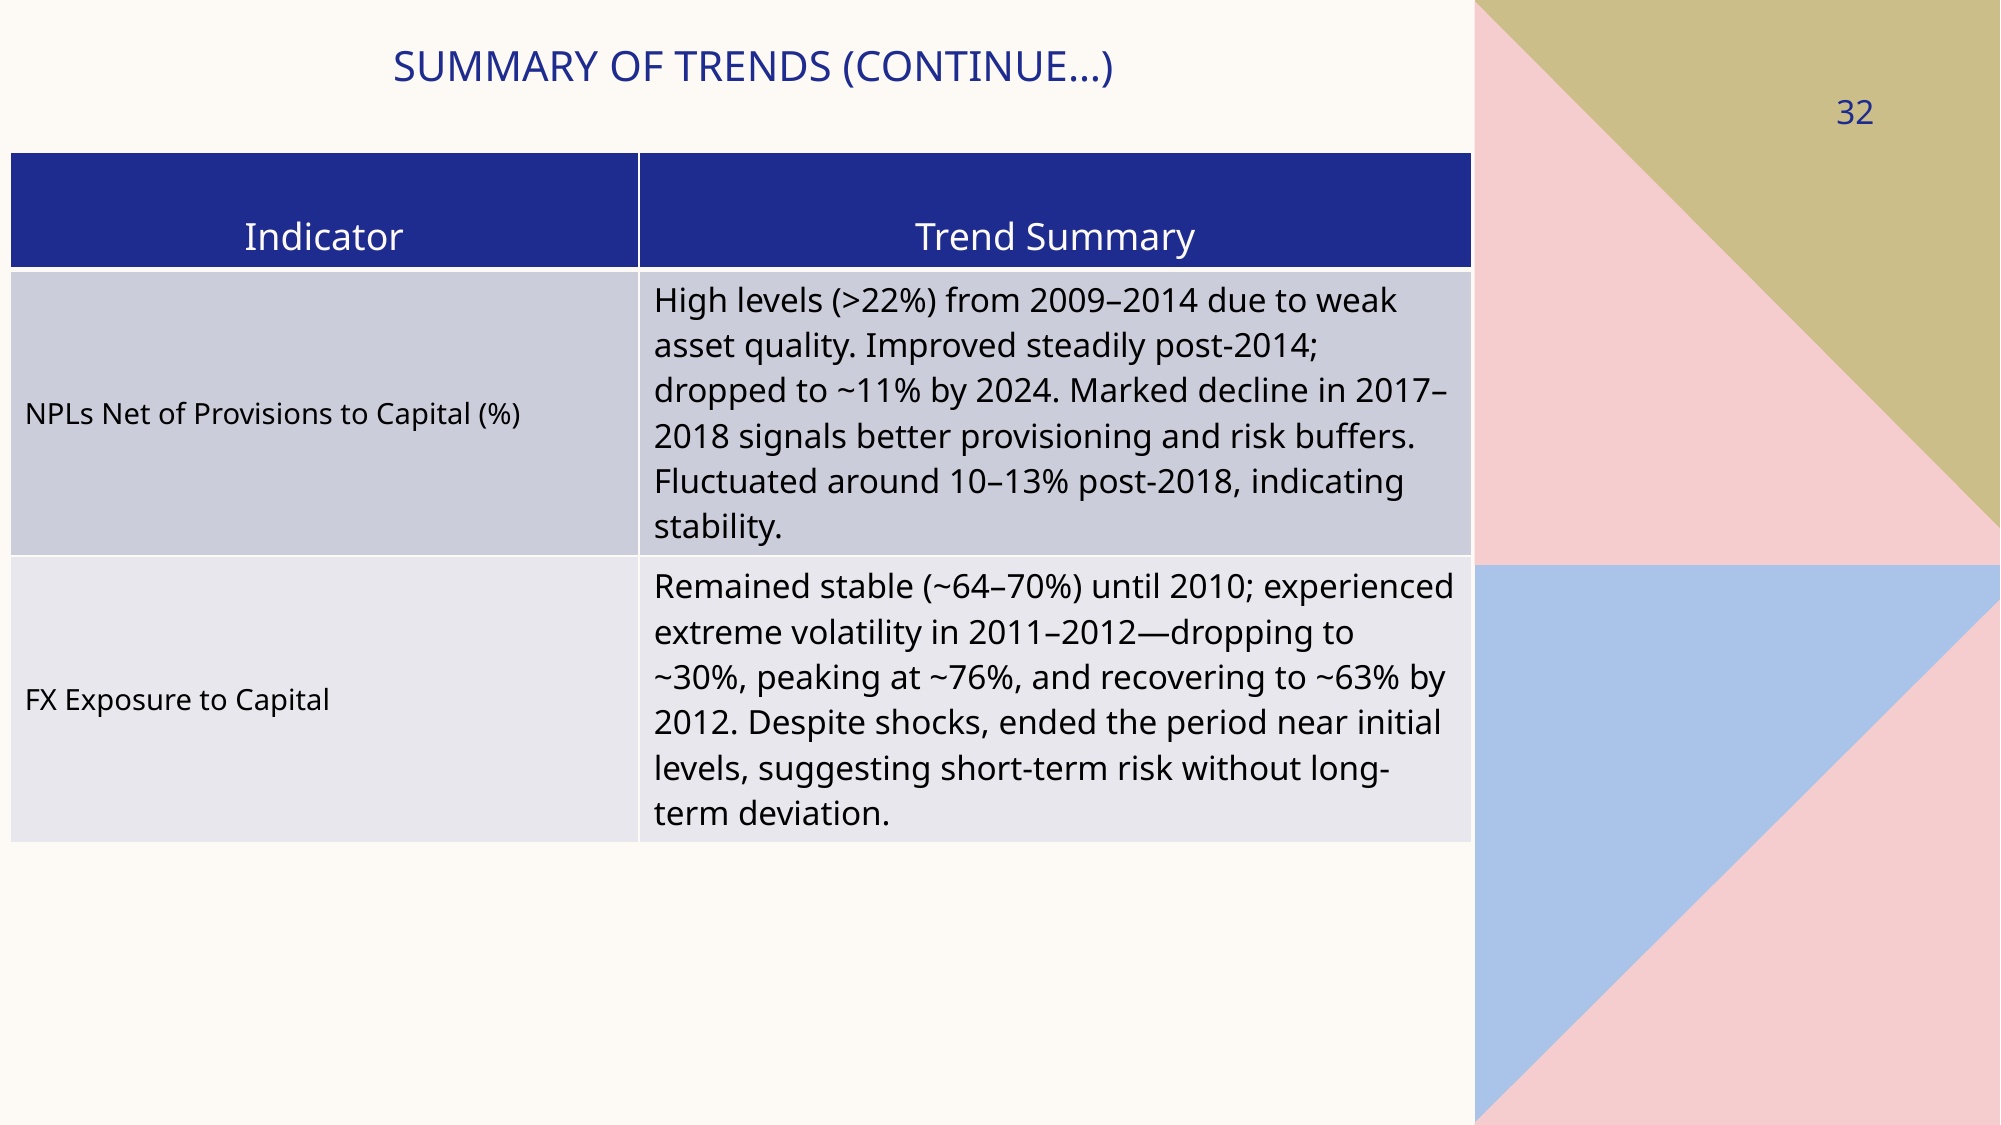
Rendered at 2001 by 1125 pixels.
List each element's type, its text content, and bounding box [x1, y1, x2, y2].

slide_number 32 [1712, 75, 1875, 153]
table_header Trend Summary [640, 153, 1471, 267]
table_cell Remained stable (~64–70%) until 2010; experienced extreme volatility in 2011–2012—dropping to ~30%, peaking at ~76%, and recovering to ~63% by 2012. Despite shocks, ended the period near initial levels, suggesting short-term risk without long-term deviation. [640, 557, 1471, 842]
table_cell NPLs Net of Provisions to Capital (%) [11, 272, 638, 555]
table_header Indicator [11, 153, 638, 267]
table_cell FX Exposure to Capital [11, 557, 638, 842]
title Summary of Trends (continue…) [378, 91, 1622, 181]
table_cell High levels (>22%) from 2009–2014 due to weak asset quality. Improved steadily post-2014; dropped to ~11% by 2024. Marked decline in 2017–2018 signals better provisioning and risk buffers. Fluctuated around 10–13% post-2018, indicating stability. [640, 272, 1471, 555]
